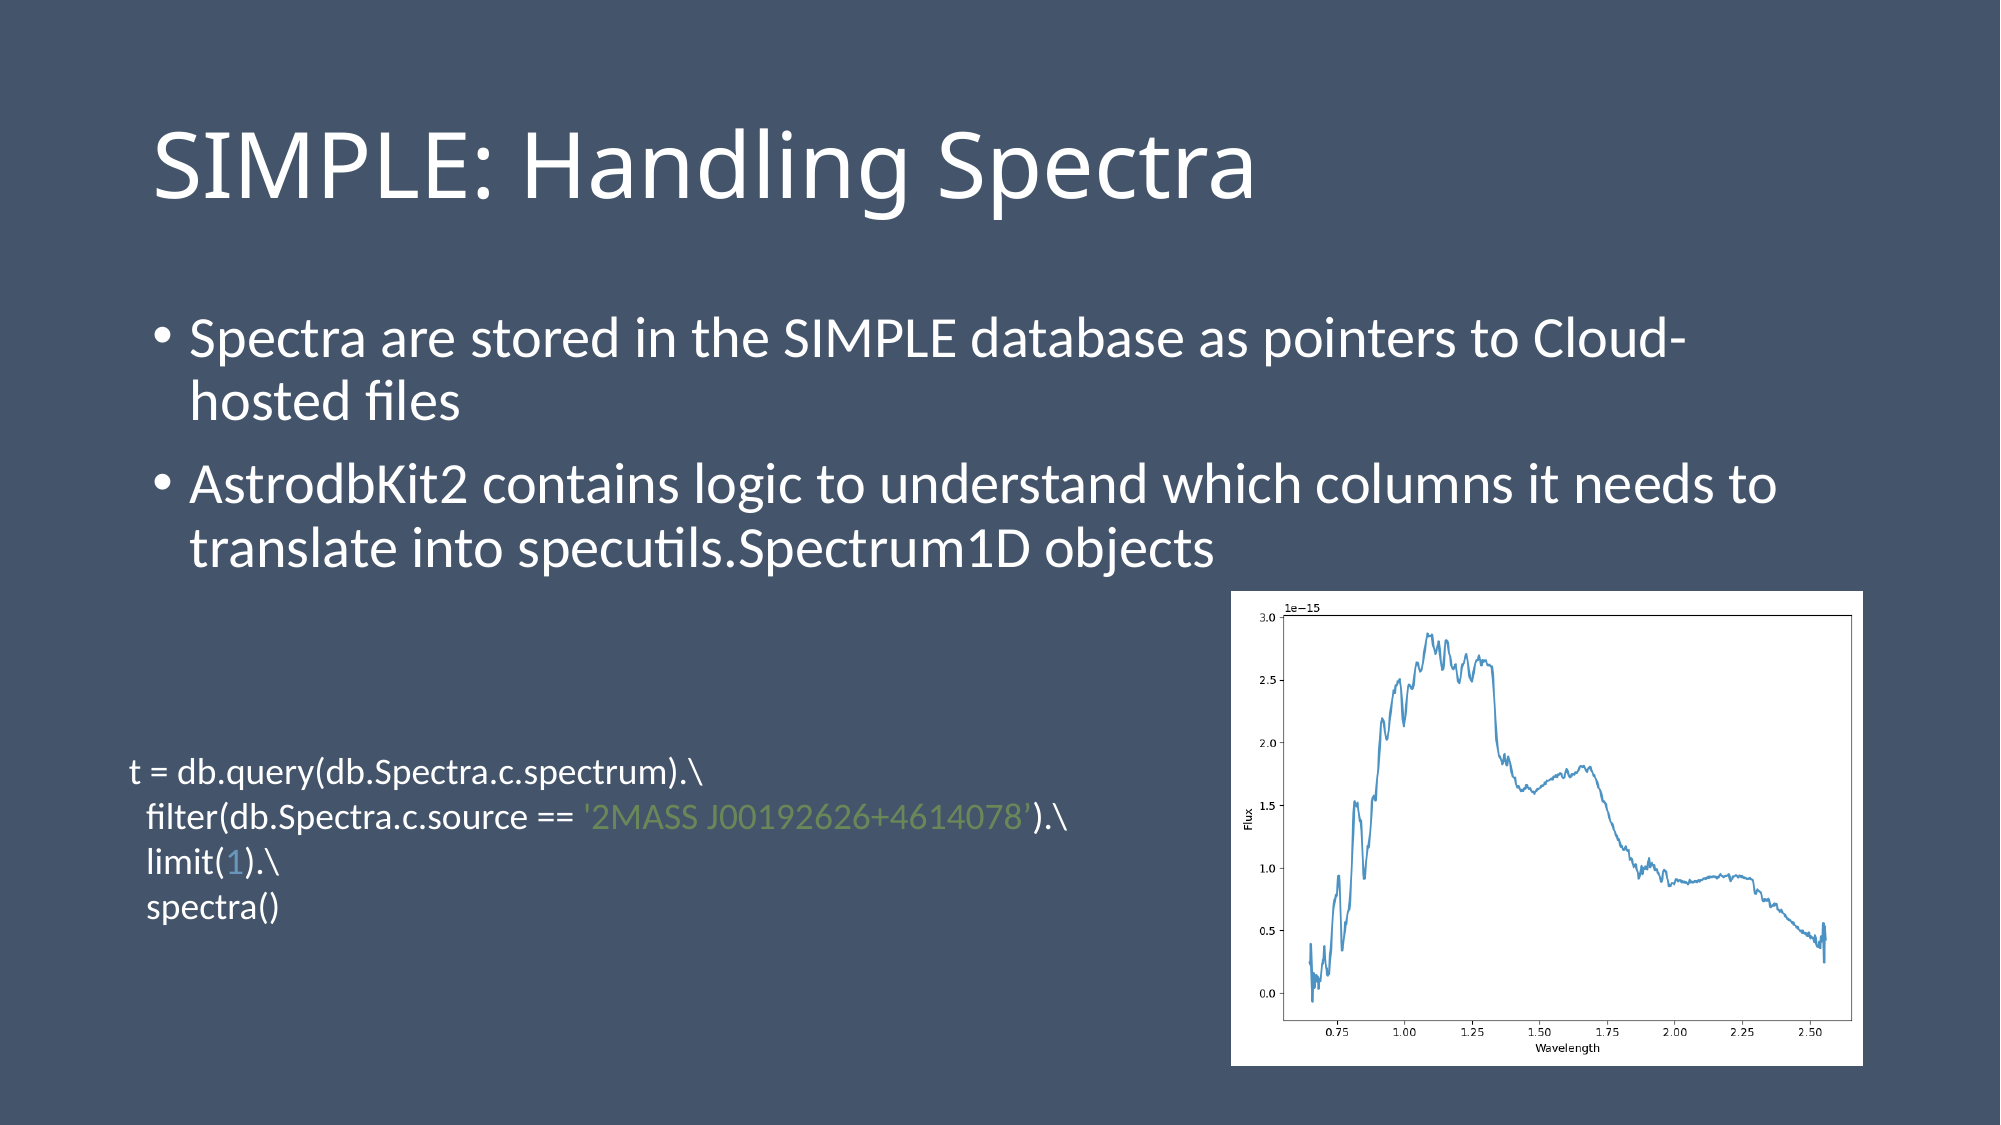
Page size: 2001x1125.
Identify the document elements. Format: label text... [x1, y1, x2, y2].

text_box t = db.query(db.Spectra.c.spectrum).\ filter(db.Spectra.c.source == '2MASS J00192626+4614078’).\ limit(1).\ spectra() [114, 739, 1115, 962]
list Spectra are stored in the SIMPLE database as pointers to Cloud-hosted files AstrodbKit2 contains logic to understand which columns it needs to translate into specutils.Spectrum1D objects [137, 299, 1863, 615]
picture [1231, 591, 1863, 1066]
title SIMPLE: Handling Spectra [137, 59, 1863, 278]
